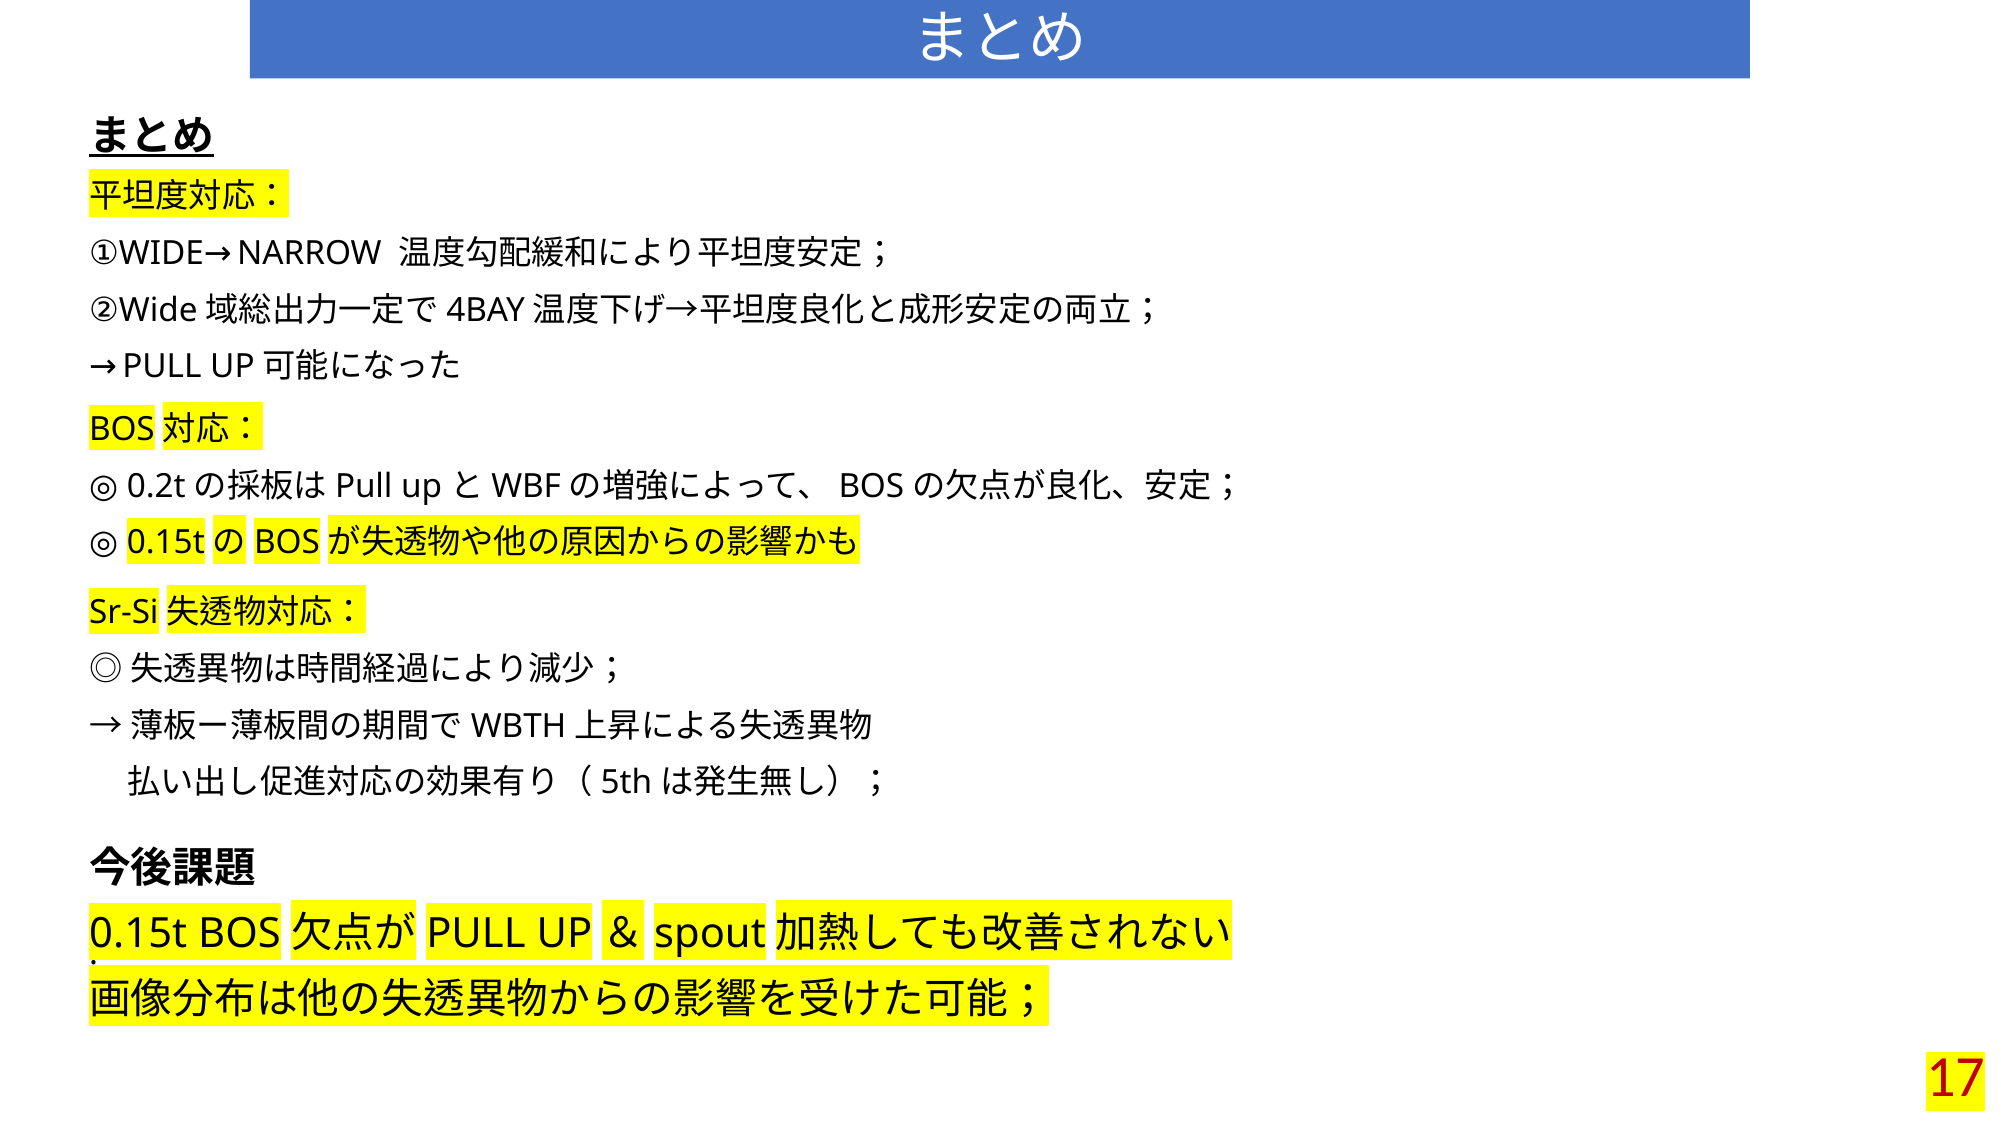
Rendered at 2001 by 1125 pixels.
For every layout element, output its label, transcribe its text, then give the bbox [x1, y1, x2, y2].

title まとめ [249, 0, 1750, 79]
text_box まとめ [74, 107, 250, 186]
text_box Sr-Si失透物対応： ◎失透異物は時間経過により減少； →薄板ー薄板間の期間でWBTH上昇による失透異物 払い出し促進対応の効果有り（5thは発生無し）； . [74, 587, 1873, 818]
text_box 平坦度対応： ①WIDE→NARROW 温度勾配緩和により平坦度安定； ②Wide域総出力一定で4BAY温度下げ→平坦度良化と成形安定の両立； →PULL UP可能になった [74, 171, 1873, 380]
text_box 今後課題 0.15t BOS欠点がPULL UP＆spout加熱しても改善されない 画像分布は他の失透異物からの影響を受けた可能； [74, 838, 1873, 1069]
slide_number 17 [1550, 1042, 2000, 1103]
text_box BOS対応： ◎ 0.2tの採板はPull upとWBFの増強によって、BOSの欠点が良化、安定； ◎ 0.15tのBOSが失透物や他の原因からの影響かも [74, 404, 1873, 583]
